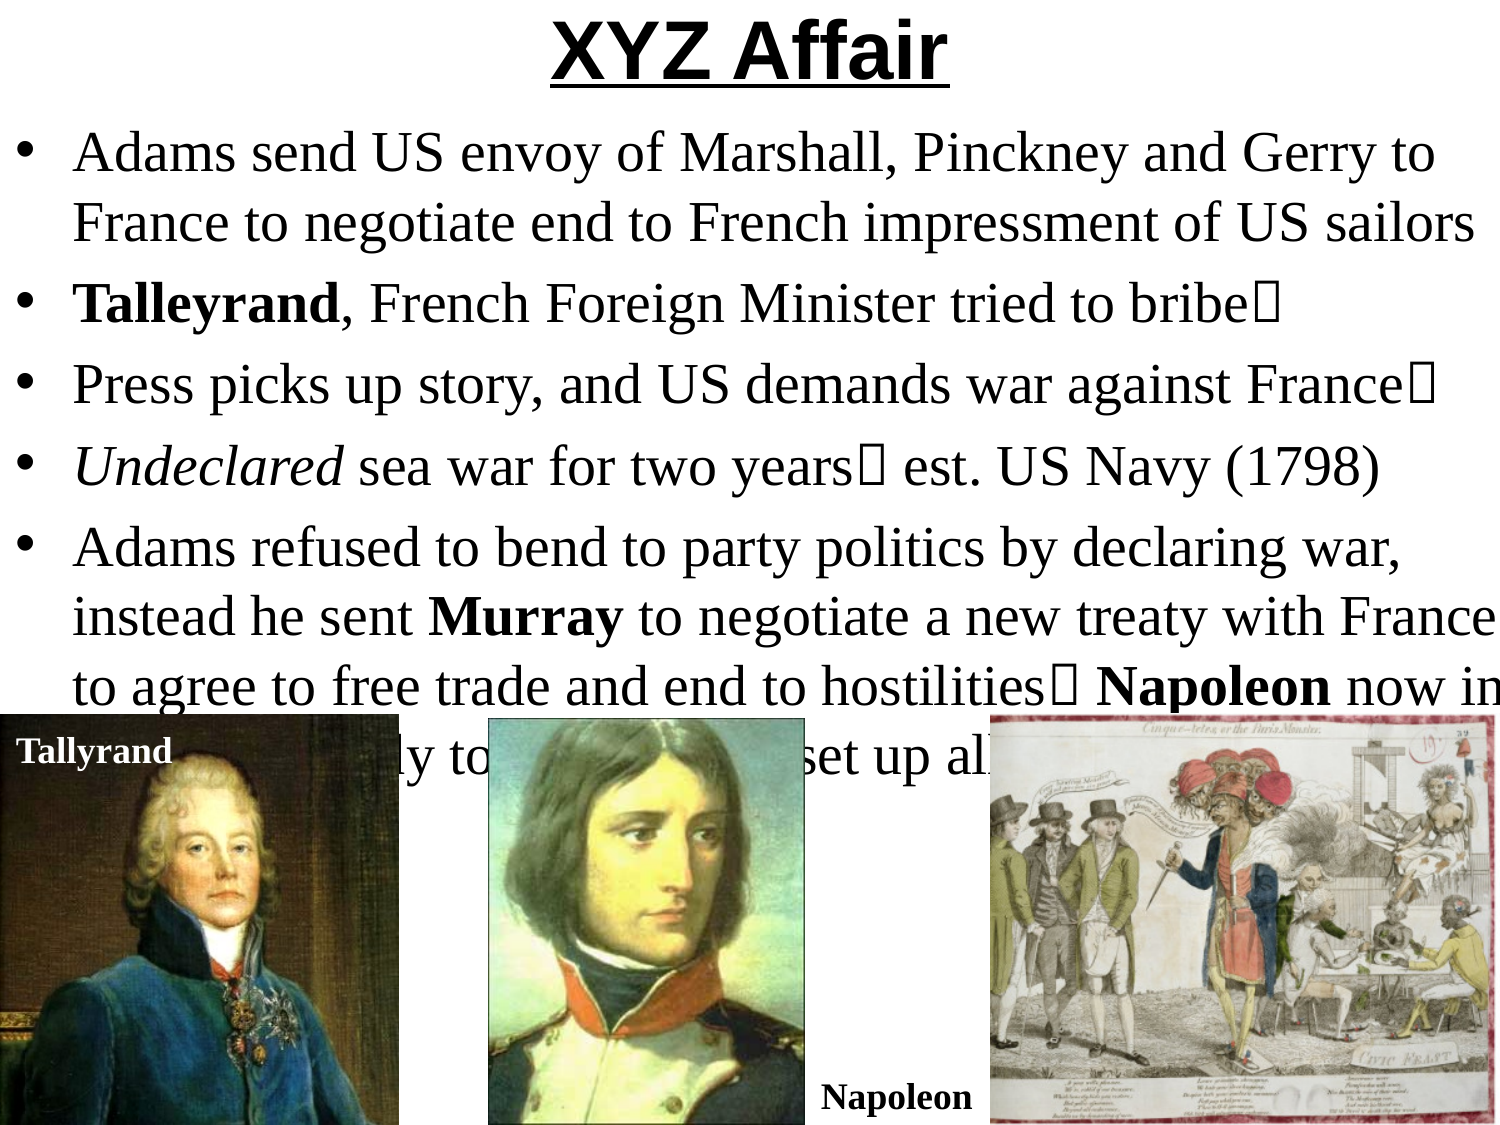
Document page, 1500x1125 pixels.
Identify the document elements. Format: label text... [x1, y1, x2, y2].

title XYZ Affair [0, 0, 1500, 106]
text_box Napoleon [809, 1064, 984, 1125]
picture [989, 713, 1500, 1125]
list Adams send US envoy of Marshall, Pinckney and Gerry to France to negotiate end to French impressment of US sailors Talleyrand, French Foreign Minister tried to bribe Press picks up story, and US demands war against France Undeclared sea war for two years est. US Navy (1798) Adams refused to bend to party politics by declaring war, instead he sent Murray to negotiate a new treaty with France to agree to free trade and end to hostilities Napoleon now in charge so ready to negotiate to set up allies against Britain [0, 106, 1500, 849]
picture [0, 714, 399, 1125]
picture [487, 718, 805, 1125]
